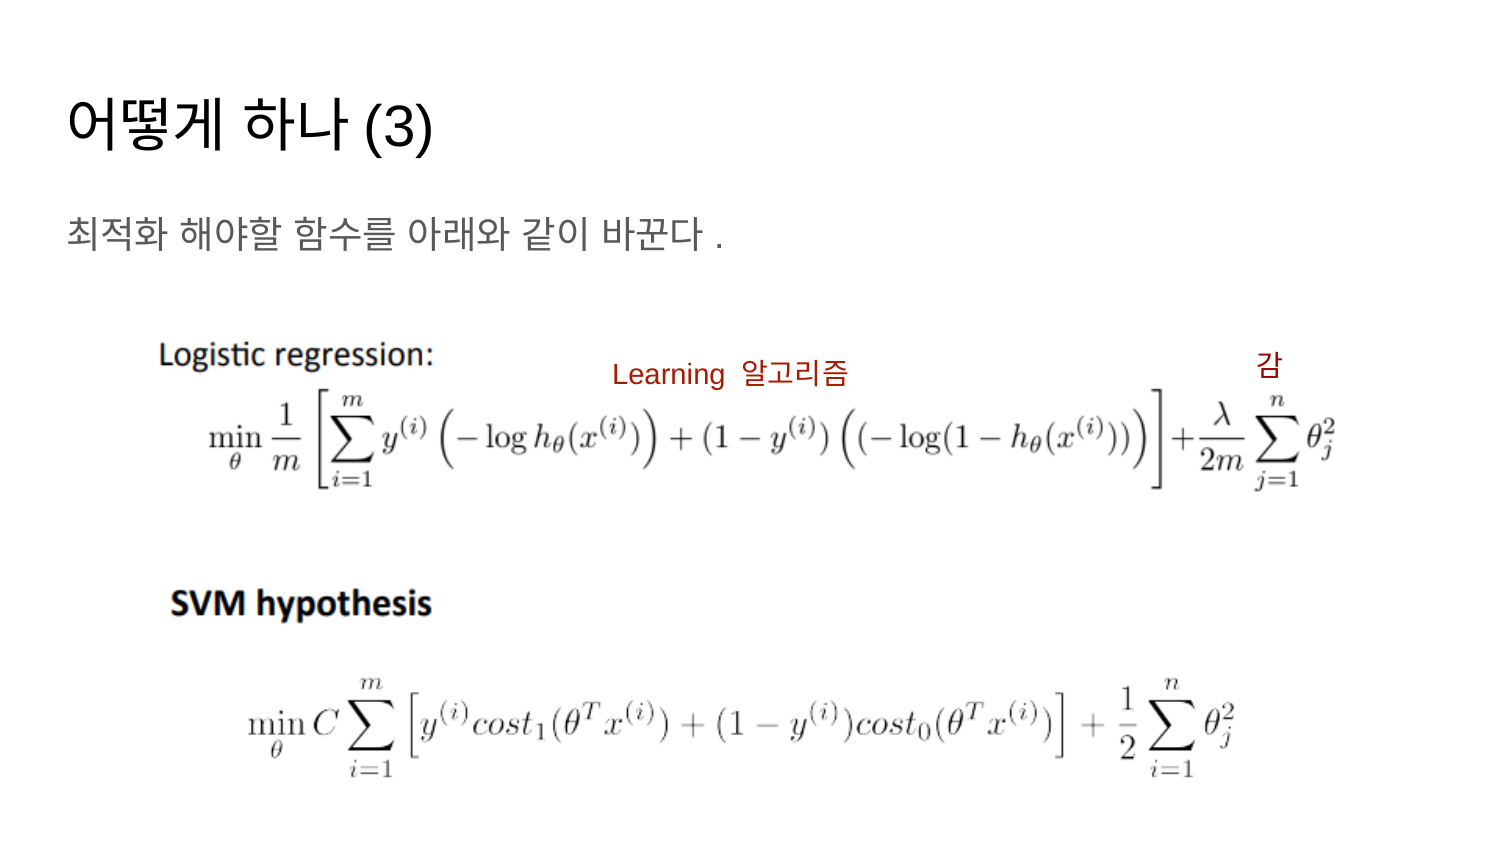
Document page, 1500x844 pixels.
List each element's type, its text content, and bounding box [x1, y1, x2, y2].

title 어떻게 하나(3) [51, 72, 1449, 167]
picture [150, 331, 1350, 512]
list 최적화 해야할 함수를 아래와 같이 바꾼다. [51, 189, 1449, 750]
picture [150, 570, 1262, 801]
